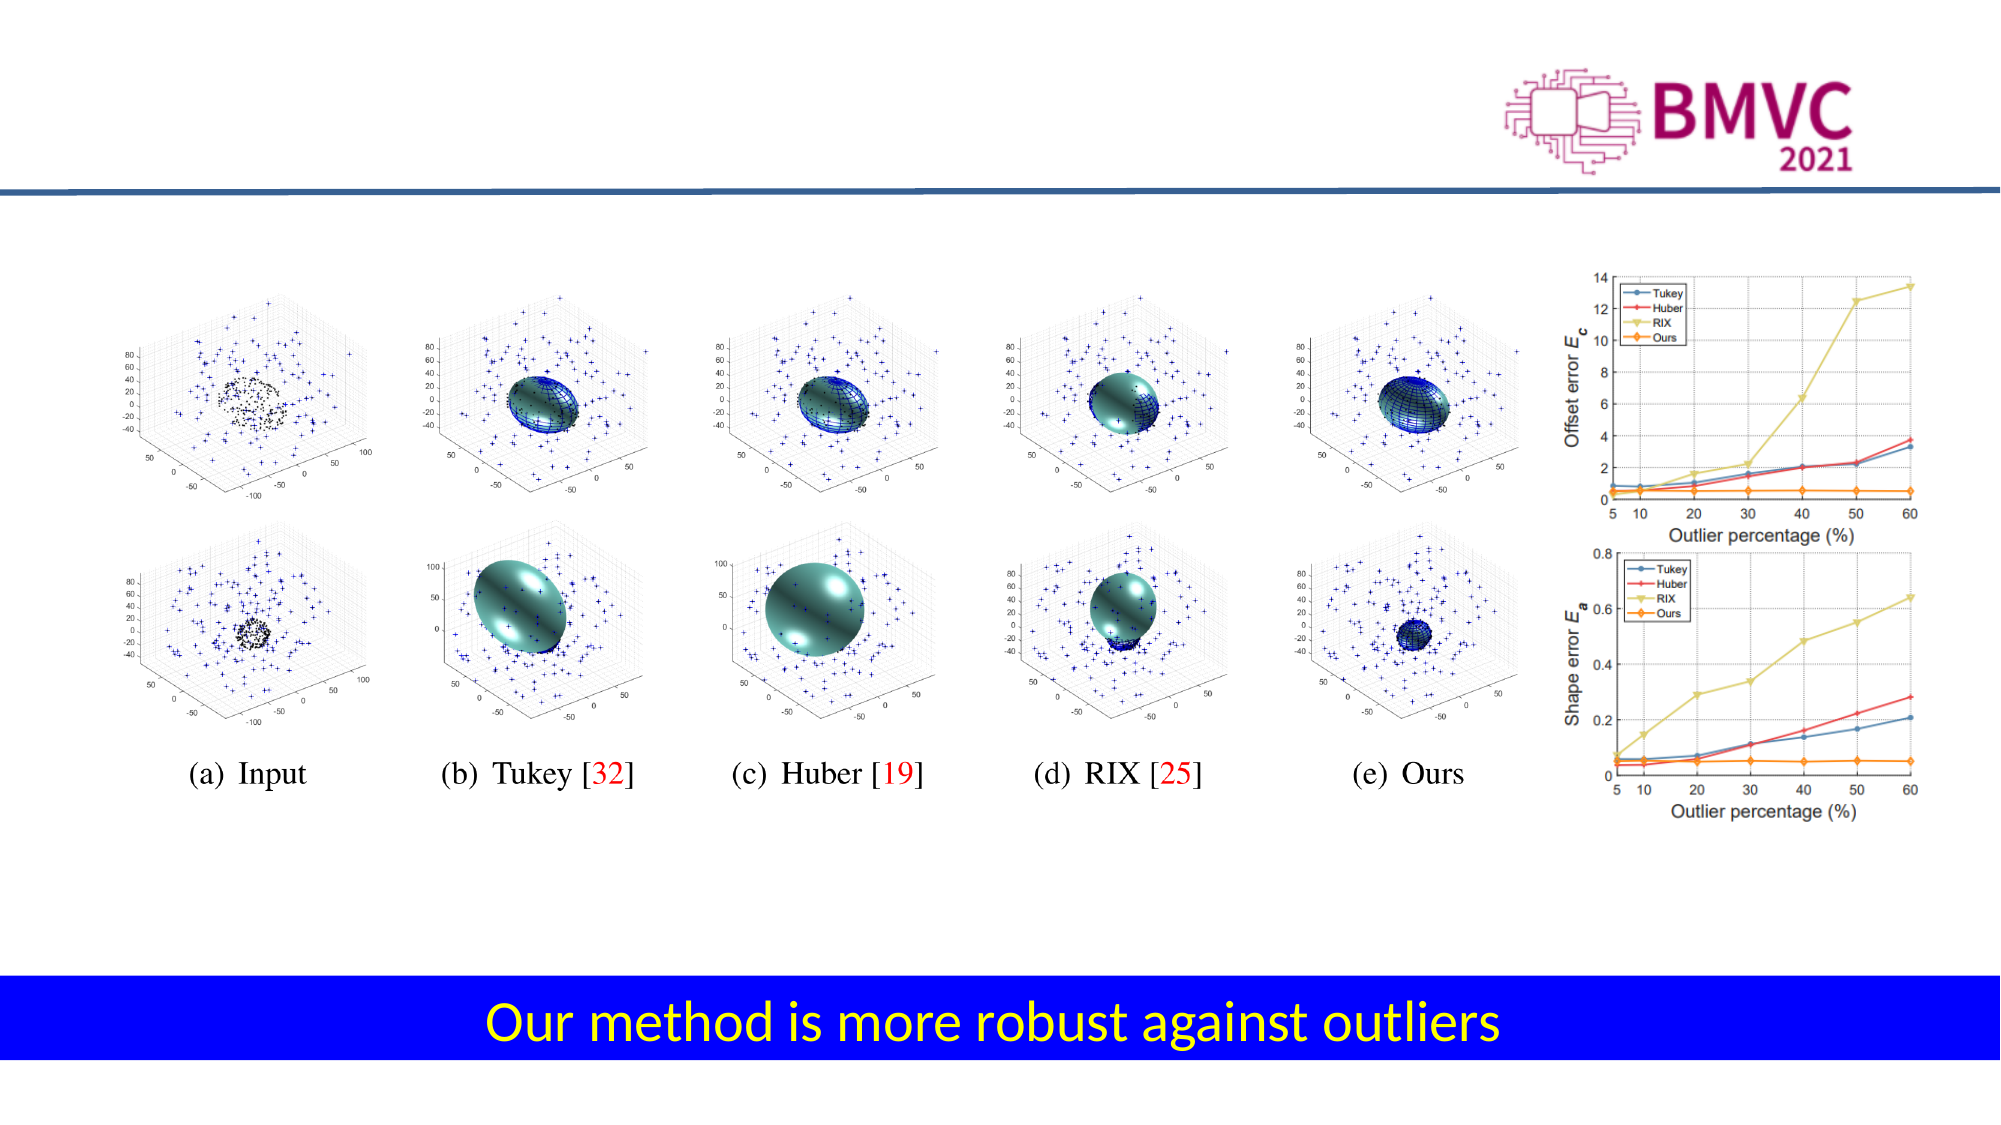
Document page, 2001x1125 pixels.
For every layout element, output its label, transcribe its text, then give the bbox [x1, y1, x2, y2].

text_box Experiments— robust against Outliers [47, 41, 1524, 191]
picture [120, 291, 1524, 794]
picture [1524, 59, 1863, 182]
picture [1562, 270, 1921, 825]
text_box Our method is more robust against outliers [0, 975, 2000, 1061]
